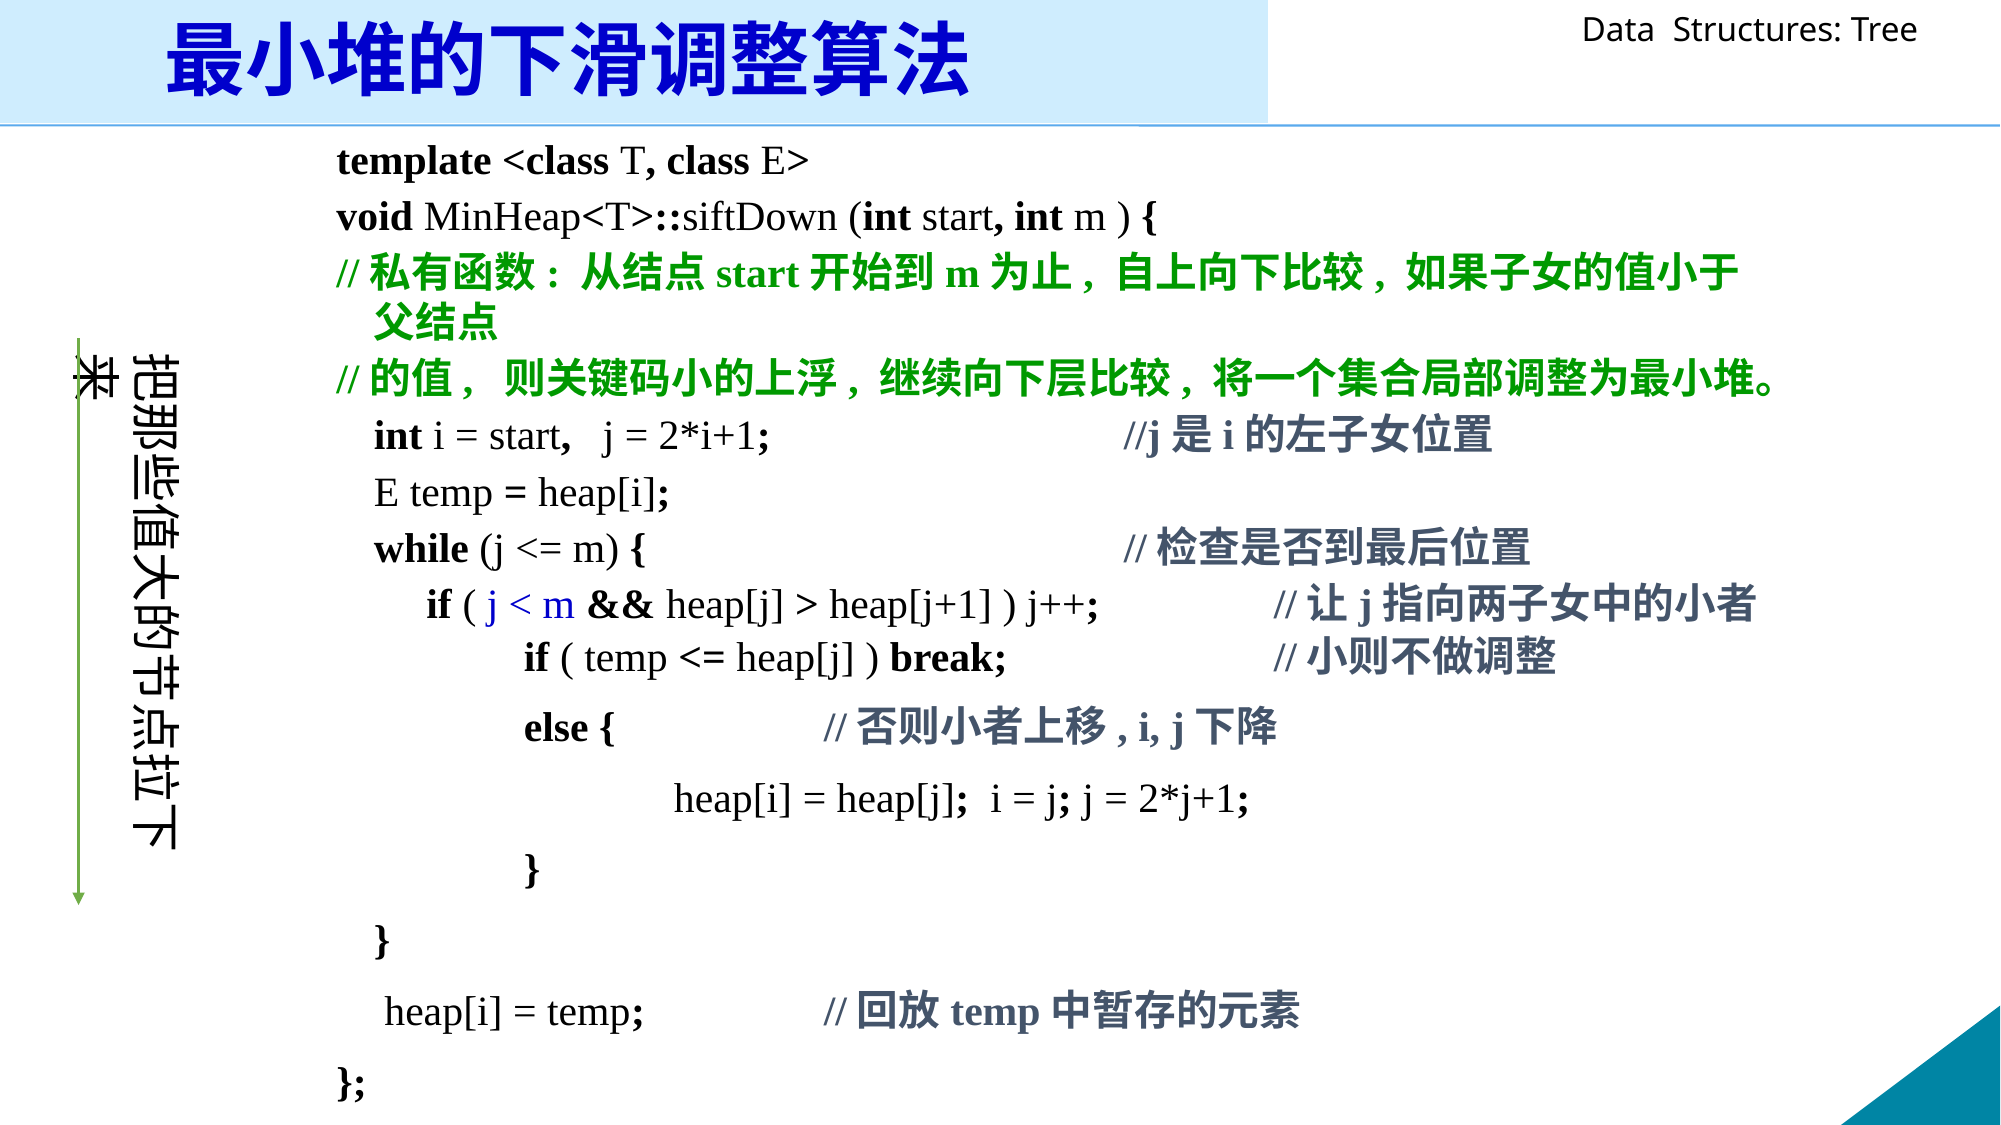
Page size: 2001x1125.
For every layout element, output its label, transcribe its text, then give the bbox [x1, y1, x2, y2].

title 最小堆的下滑调整算法 [149, 2, 1049, 125]
list template <class T, class E> void MinHeap<T>::siftDown (int start, int m ) { //私有函数: 从结点start开始到m为止, 自上向下比较, 如果子女的值小于父结点 //的值, 则关键码小的上浮, 继续向下层比较, 将一个集合局部调整为最小堆。 int i = start, j = 2*i+1; //j是i的左子女位置 E temp = heap[i]; while (j <= m) { //检查是否到最后位置 if ( j < m && heap[j] > heap[j+1] ) j++; //让j指向两子女中的小者 if ( temp <= heap[j] ) break; //小则不做调整 else { //否则小者上移, i, j下降 heap[i] = heap[j]; i = j; j = 2*j+1; } } heap[i] = temp; //回放temp中暂存的元素 }; [321, 125, 1792, 941]
text_box 把那些值大的节点拉下来 [104, 338, 195, 917]
